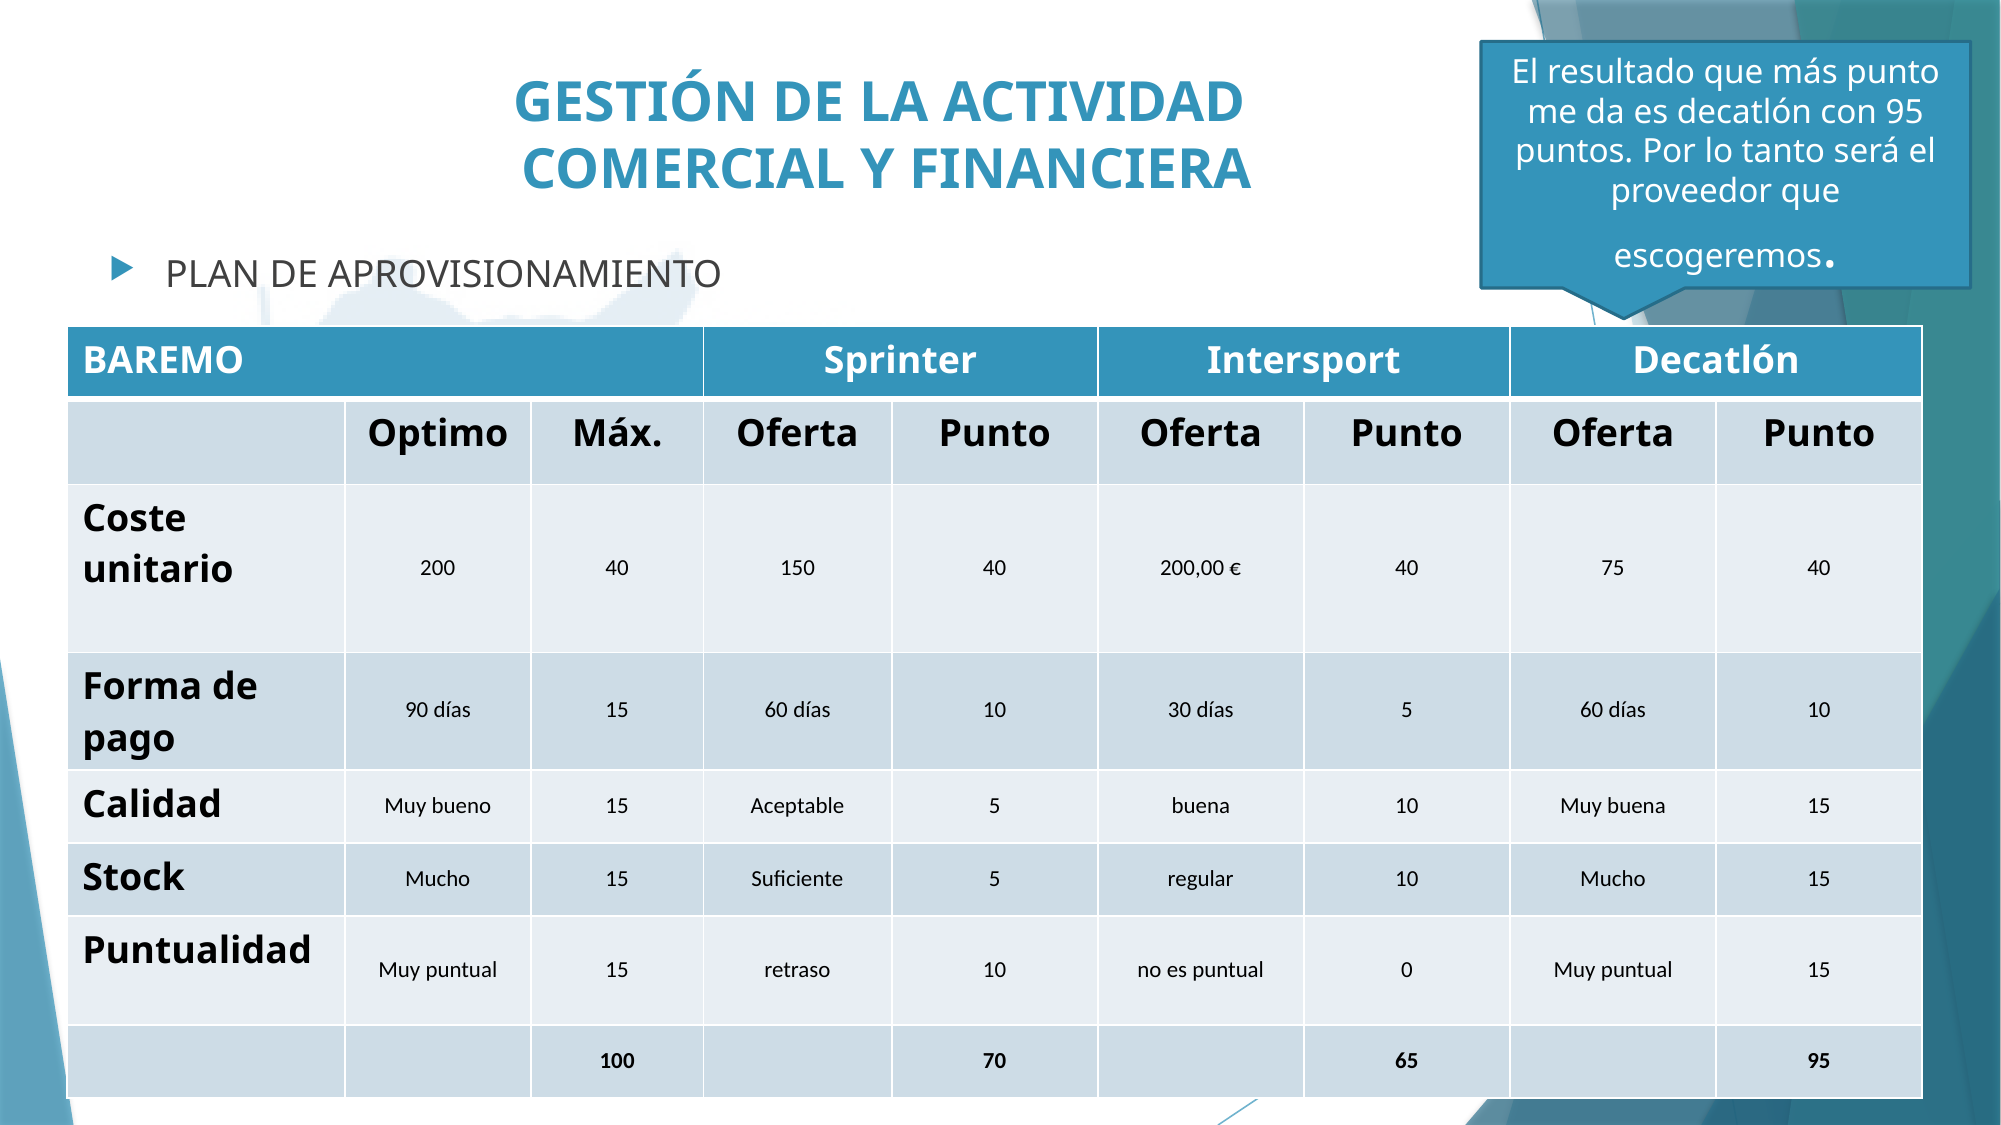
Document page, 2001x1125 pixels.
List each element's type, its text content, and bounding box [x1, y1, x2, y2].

list PLAN DE APROVISIONAMIENTO [93, 242, 1505, 325]
table_cell 95 [1717, 1026, 1921, 1097]
table_cell Oferta [704, 402, 891, 484]
table_cell 40 [532, 485, 703, 652]
table_cell 40 [1305, 485, 1509, 652]
table_cell Punto [1305, 402, 1509, 484]
table_cell 15 [532, 917, 703, 1024]
table_cell Oferta [1099, 402, 1303, 484]
table_cell Punto [1717, 402, 1921, 484]
table_cell 65 [1305, 1026, 1509, 1097]
table_cell 10 [1305, 771, 1509, 842]
table_cell Aceptable [704, 771, 891, 842]
table_cell Puntualidad [68, 917, 344, 1024]
table_cell regular [1099, 844, 1303, 915]
table_cell 100 [532, 1026, 703, 1097]
table_header Sprinter [704, 327, 1097, 396]
table_header BAREMO [68, 327, 703, 396]
table_cell 90 días [346, 653, 530, 769]
table_cell Máx. [532, 402, 703, 484]
table_cell [1099, 1026, 1303, 1097]
table_cell 75 [1511, 485, 1715, 652]
table_cell 15 [1717, 771, 1921, 842]
table_cell Mucho [346, 844, 530, 915]
title GESTIÓN DE LA ACTIVIDAD COMERCIAL Y FINANCIERA [174, 58, 1479, 242]
table_cell 15 [1717, 917, 1921, 1024]
table_cell 0 [1305, 917, 1509, 1024]
table_cell 15 [532, 653, 703, 769]
table_header Decatlón [1511, 327, 1921, 396]
table_cell 15 [1717, 844, 1921, 915]
table_cell 40 [1717, 485, 1921, 652]
table_cell 10 [893, 917, 1097, 1024]
text_box El resultado que más punto me da es decatlón con 95 puntos. Por lo tanto será el proveedor que escogeremos. [1479, 39, 1973, 321]
table_cell Coste unitario [68, 485, 344, 652]
table_cell 5 [893, 771, 1097, 842]
table_cell 60 días [1511, 653, 1715, 769]
table_cell [346, 1026, 530, 1097]
table_cell retraso [704, 917, 891, 1024]
table_cell 150 [704, 485, 891, 652]
table_cell 40 [893, 485, 1097, 652]
table_cell [68, 1026, 344, 1097]
table_cell Stock [68, 844, 344, 915]
table_cell Mucho [1511, 844, 1715, 915]
table_cell buena [1099, 771, 1303, 842]
table_cell [1511, 1026, 1715, 1097]
table_cell Optimo [346, 402, 530, 484]
table_cell Forma de pago [68, 653, 344, 769]
table_cell 15 [532, 771, 703, 842]
table_cell 30 días [1099, 653, 1303, 769]
table_cell 200,00 € [1099, 485, 1303, 652]
table_cell Calidad [68, 771, 344, 842]
table_cell 5 [1305, 653, 1509, 769]
table_cell 5 [893, 844, 1097, 915]
table_cell no es puntual [1099, 917, 1303, 1024]
table_cell 15 [532, 844, 703, 915]
table_cell 70 [893, 1026, 1097, 1097]
table_cell Muy puntual [1511, 917, 1715, 1024]
table_cell 10 [1305, 844, 1509, 915]
table_cell 60 días [704, 653, 891, 769]
table_cell Muy bueno [346, 771, 530, 842]
table_cell 200 [346, 485, 530, 652]
table_cell 10 [893, 653, 1097, 769]
table_cell [68, 402, 344, 484]
table_cell Punto [893, 402, 1097, 484]
table_cell 10 [1717, 653, 1921, 769]
table_cell Muy buena [1511, 771, 1715, 842]
table_cell Suficiente [704, 844, 891, 915]
table_cell [704, 1026, 891, 1097]
table_header Intersport [1099, 327, 1509, 396]
table_cell Oferta [1511, 402, 1715, 484]
table_cell Muy puntual [346, 917, 530, 1024]
